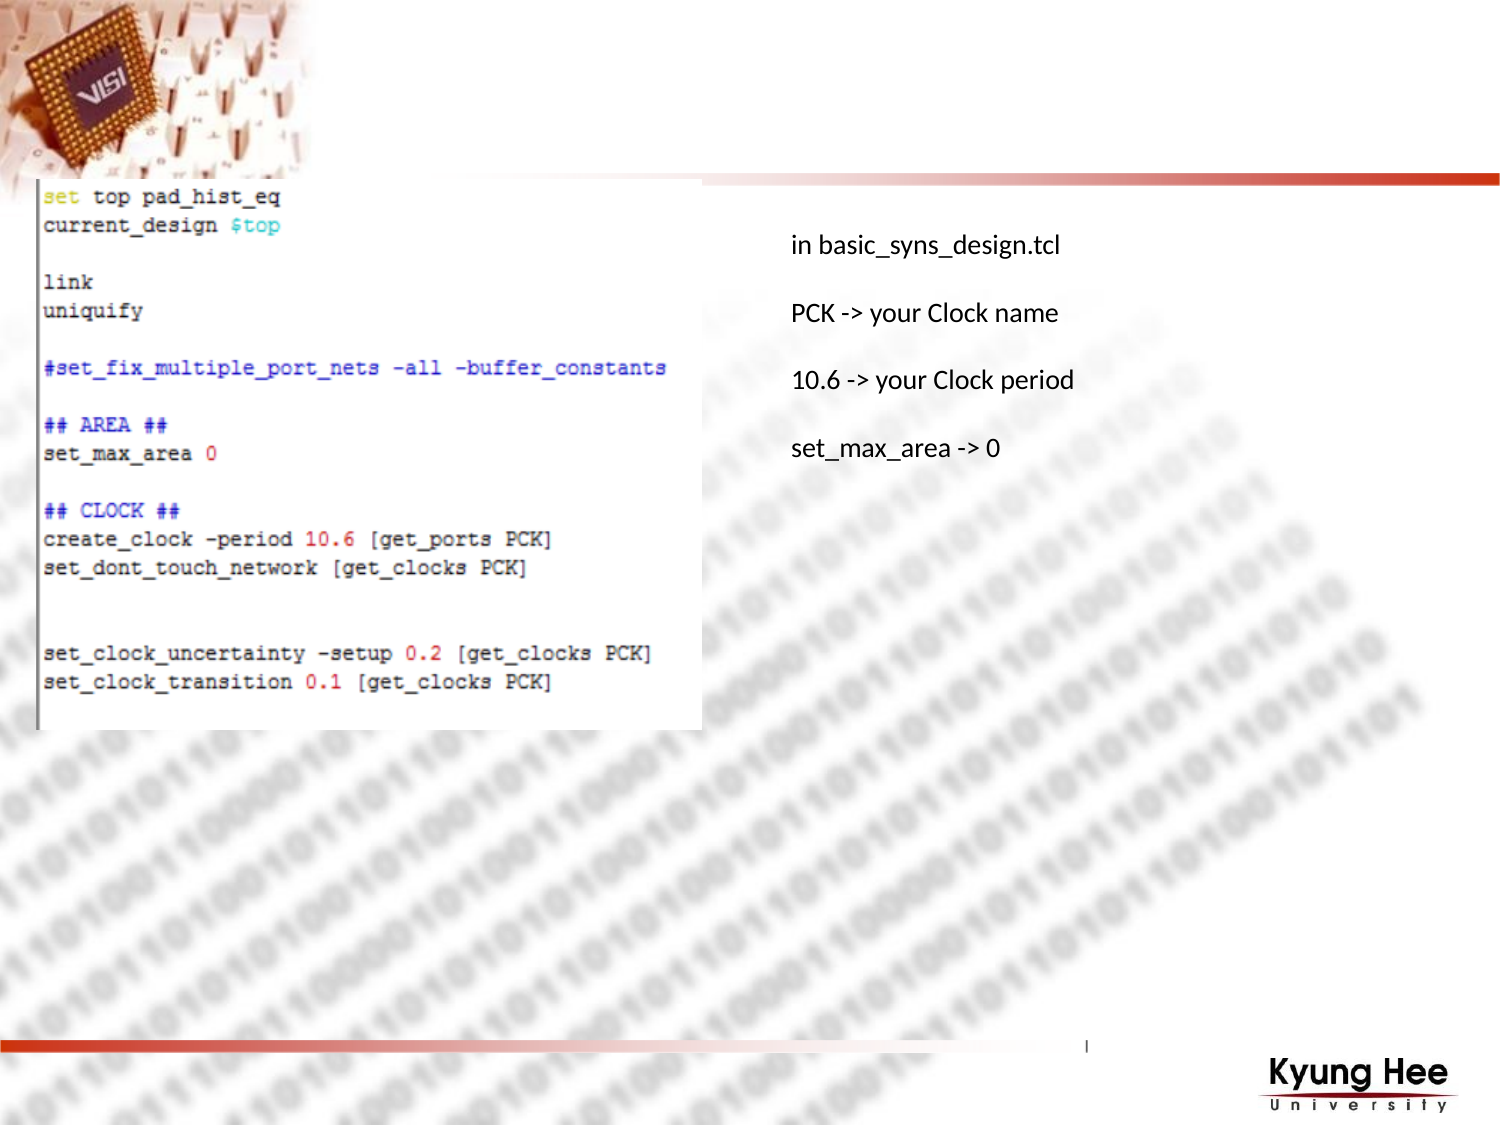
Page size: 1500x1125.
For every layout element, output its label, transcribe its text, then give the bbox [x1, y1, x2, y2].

text_box in basic_syns_design.tcl PCK -> your Clock name 10.6 -> your Clock period set_max_area -> 0 [776, 219, 1424, 504]
picture [0, 0, 1500, 1125]
